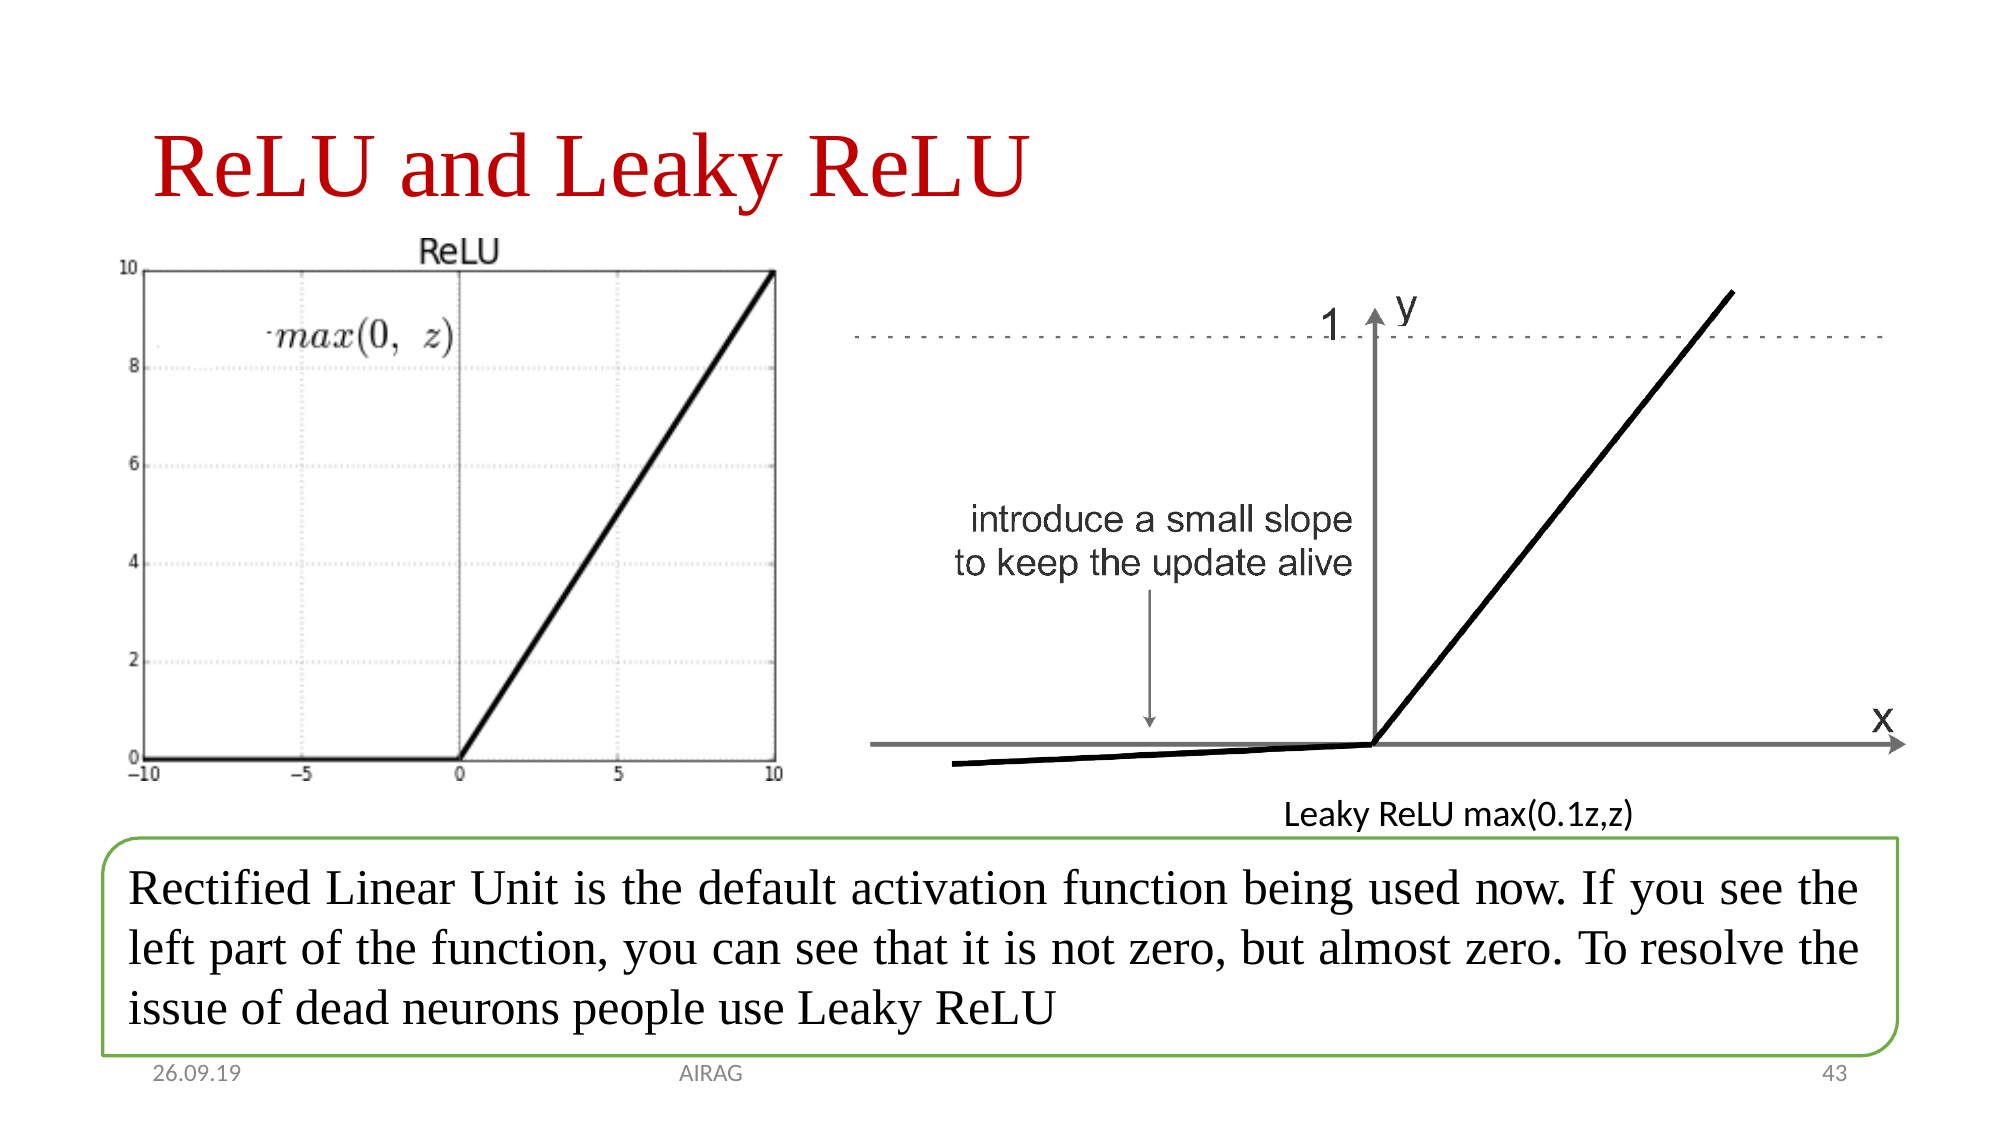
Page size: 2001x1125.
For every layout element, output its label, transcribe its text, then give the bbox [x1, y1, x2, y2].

footer 26.09.19 [150, 1060, 264, 1090]
text_box [102, 838, 1898, 1056]
text_box Leaky ReLU max(0.1z,z) Rectified Linear Unit is the default activation function being used now. If you see the left part of the function, you can see that it is not zero, but almost zero. To resolve the issue of dead neurons people use Leaky ReLU [126, 770, 1875, 1035]
slide_number 43 [1817, 1060, 1852, 1090]
text_box [854, 288, 1906, 767]
text_box [119, 238, 785, 781]
title ReLU and Leaky ReLU [150, 102, 1034, 293]
slide_number AIRAG [677, 1060, 1323, 1090]
